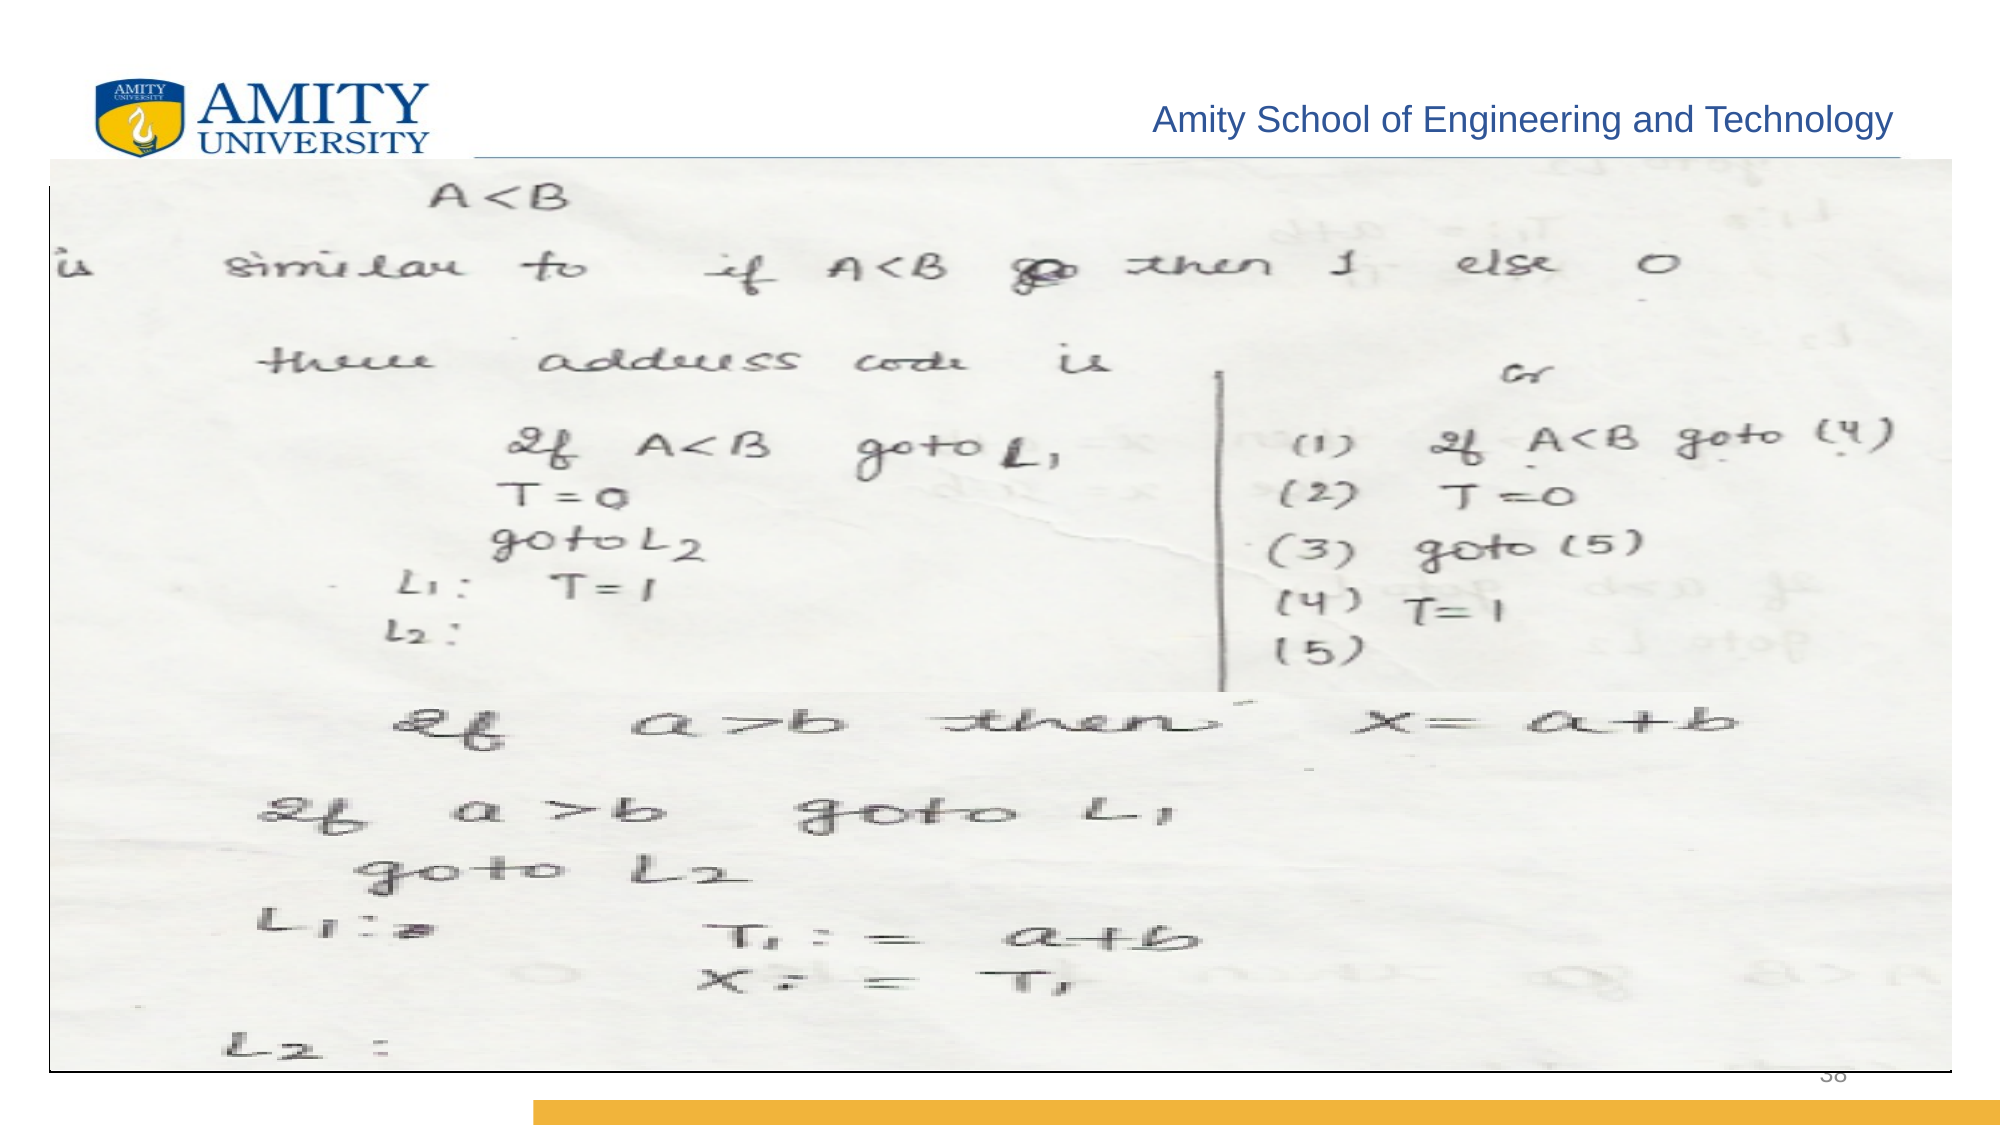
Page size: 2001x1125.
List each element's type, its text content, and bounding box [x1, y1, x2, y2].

slide_number 38 [1412, 1073, 1863, 1103]
picture [0, 0, 2000, 1070]
